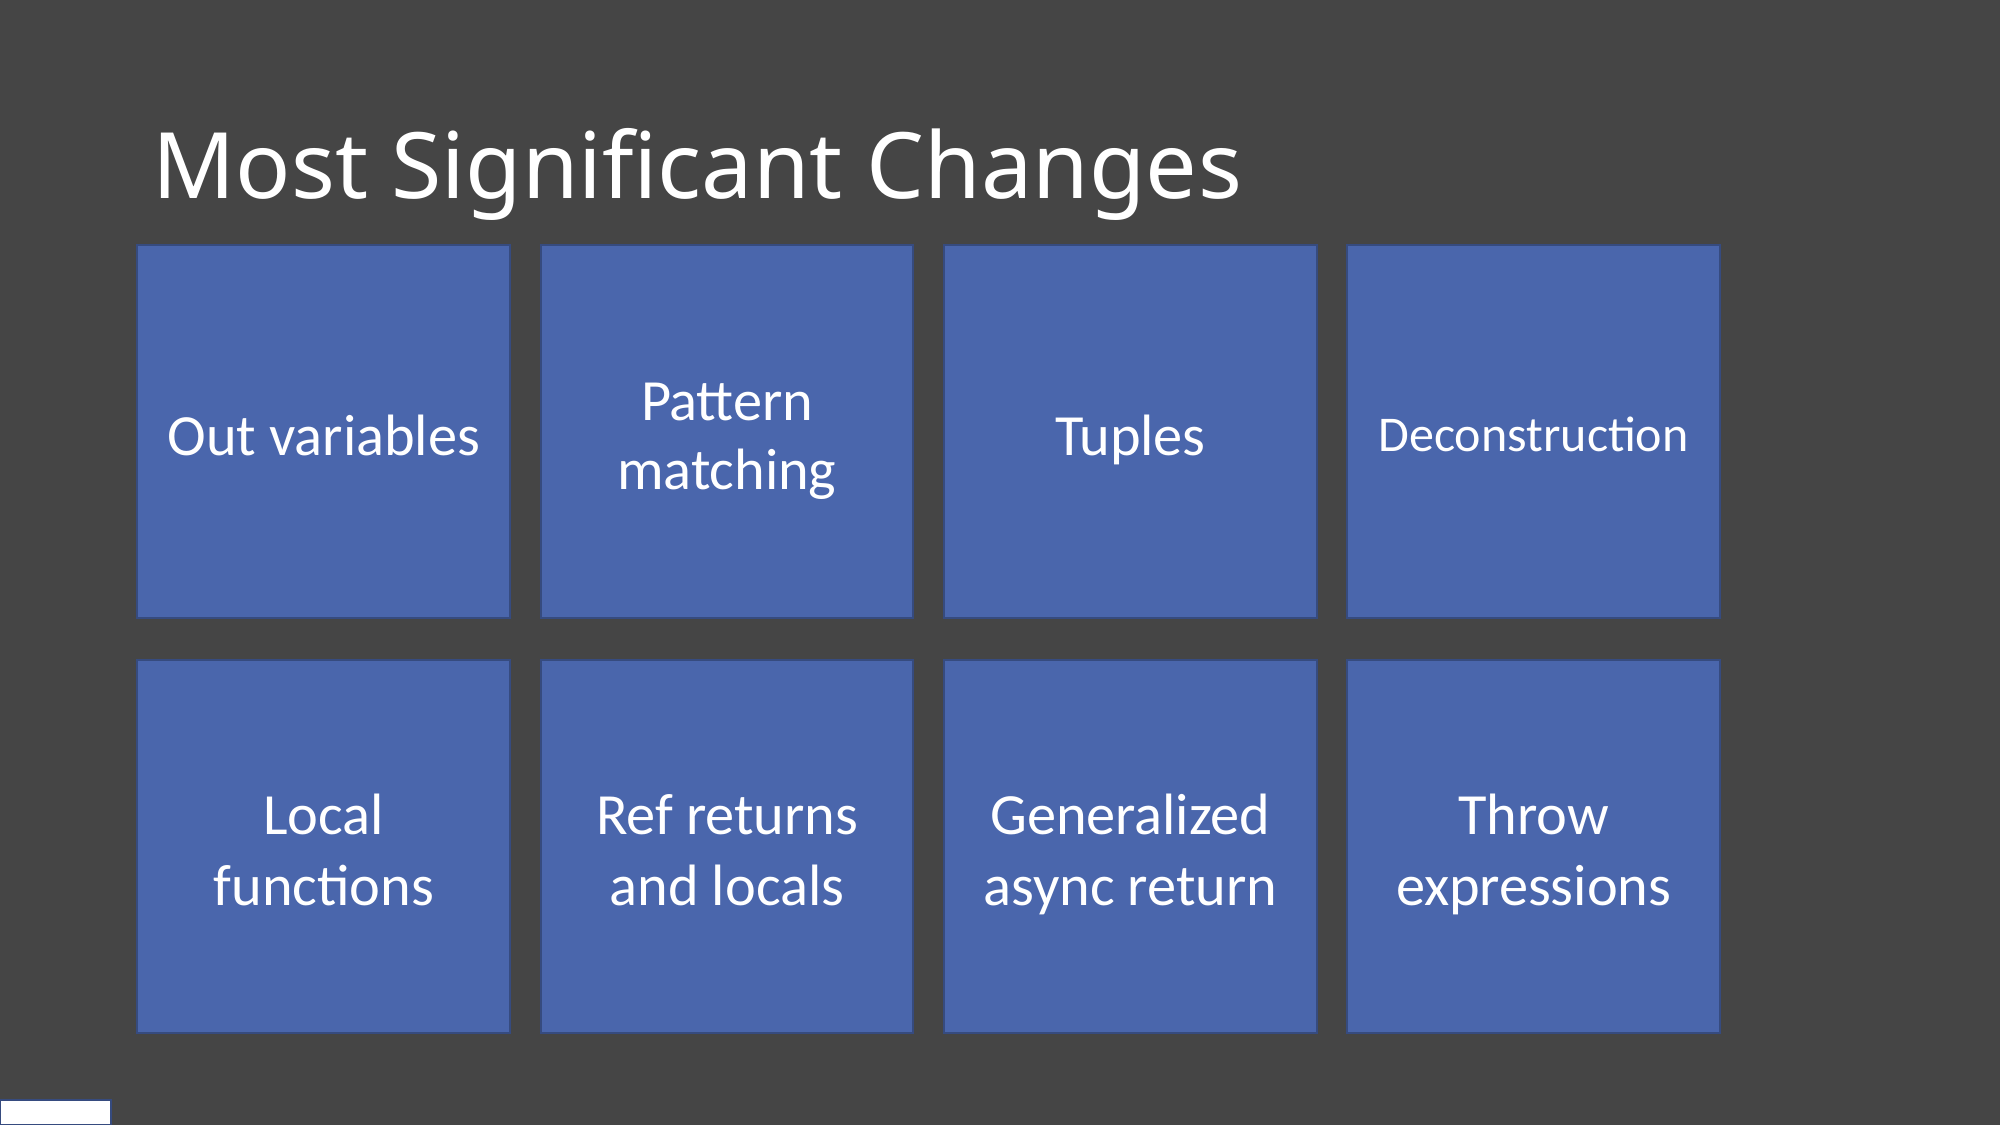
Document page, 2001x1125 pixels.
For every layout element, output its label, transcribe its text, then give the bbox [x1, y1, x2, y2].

title Most Significant Changes [137, 59, 1863, 278]
text_box Local functions [136, 659, 511, 1034]
text_box Generalized async return [943, 659, 1318, 1034]
text_box Pattern matching [540, 244, 914, 619]
text_box Tuples [943, 244, 1318, 619]
text_box Throw expressions [1346, 659, 1721, 1034]
text_box Out variables [136, 244, 511, 619]
text_box [0, 1099, 112, 1125]
text_box Deconstruction [1346, 244, 1721, 619]
text_box Ref returns and locals [540, 659, 914, 1034]
